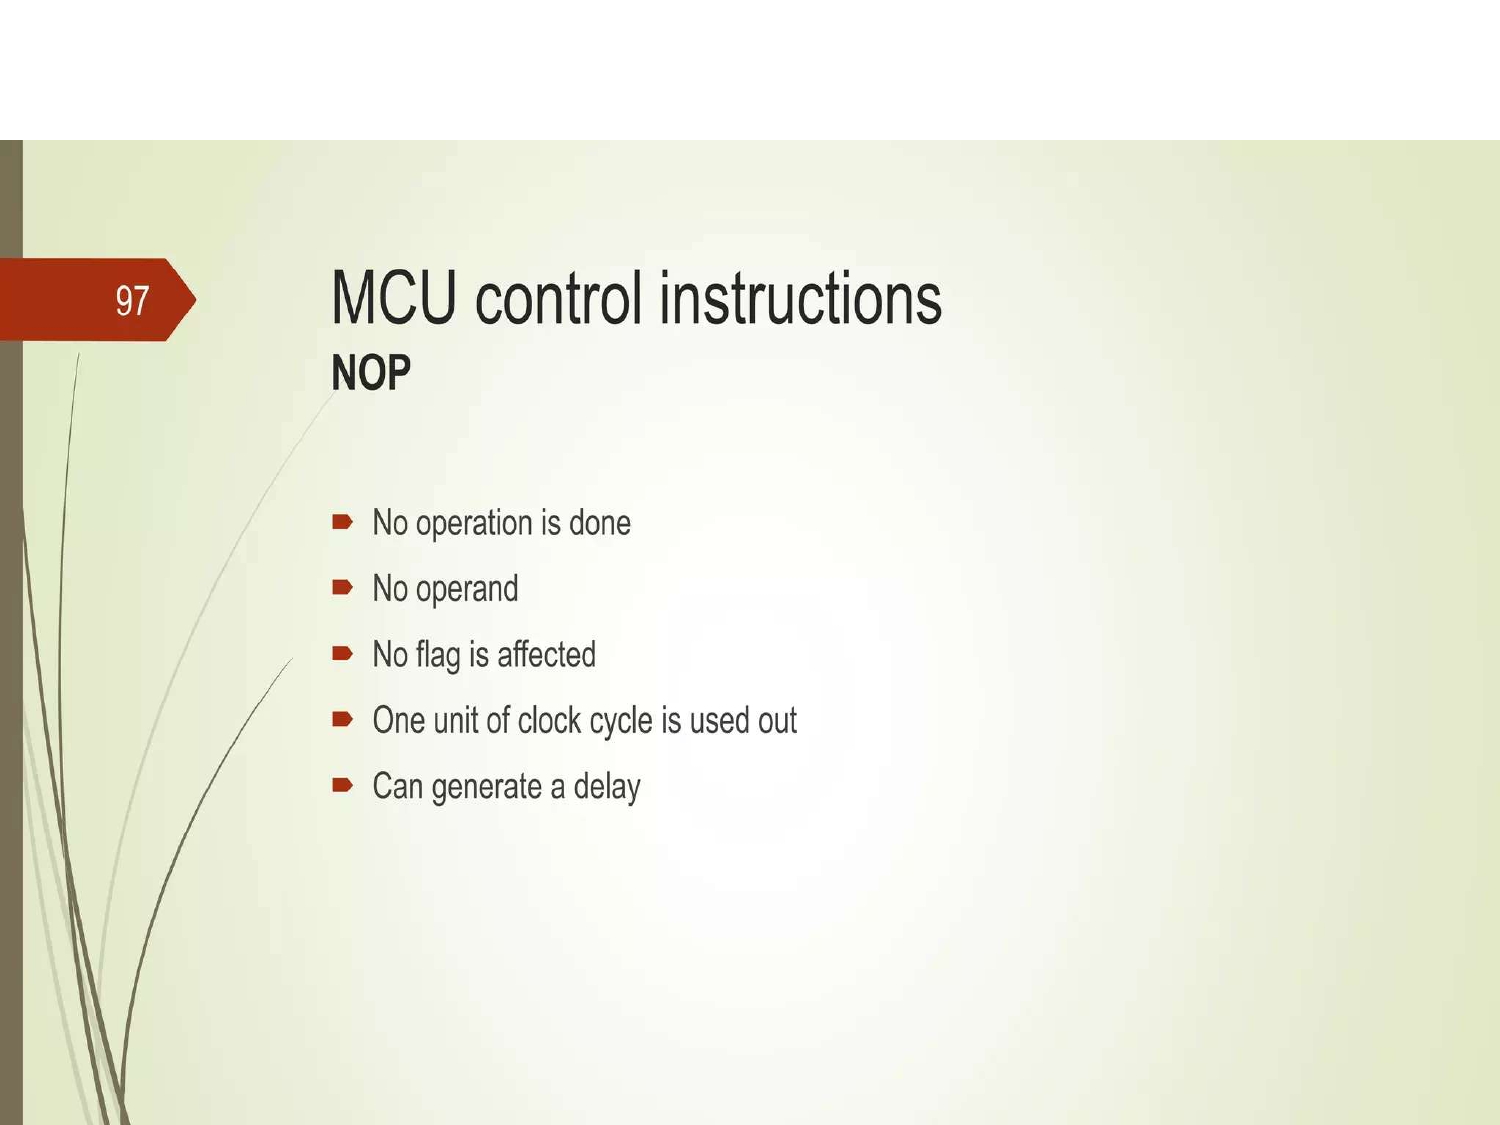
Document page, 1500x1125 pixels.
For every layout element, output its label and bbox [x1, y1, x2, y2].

picture [0, 140, 1500, 1125]
